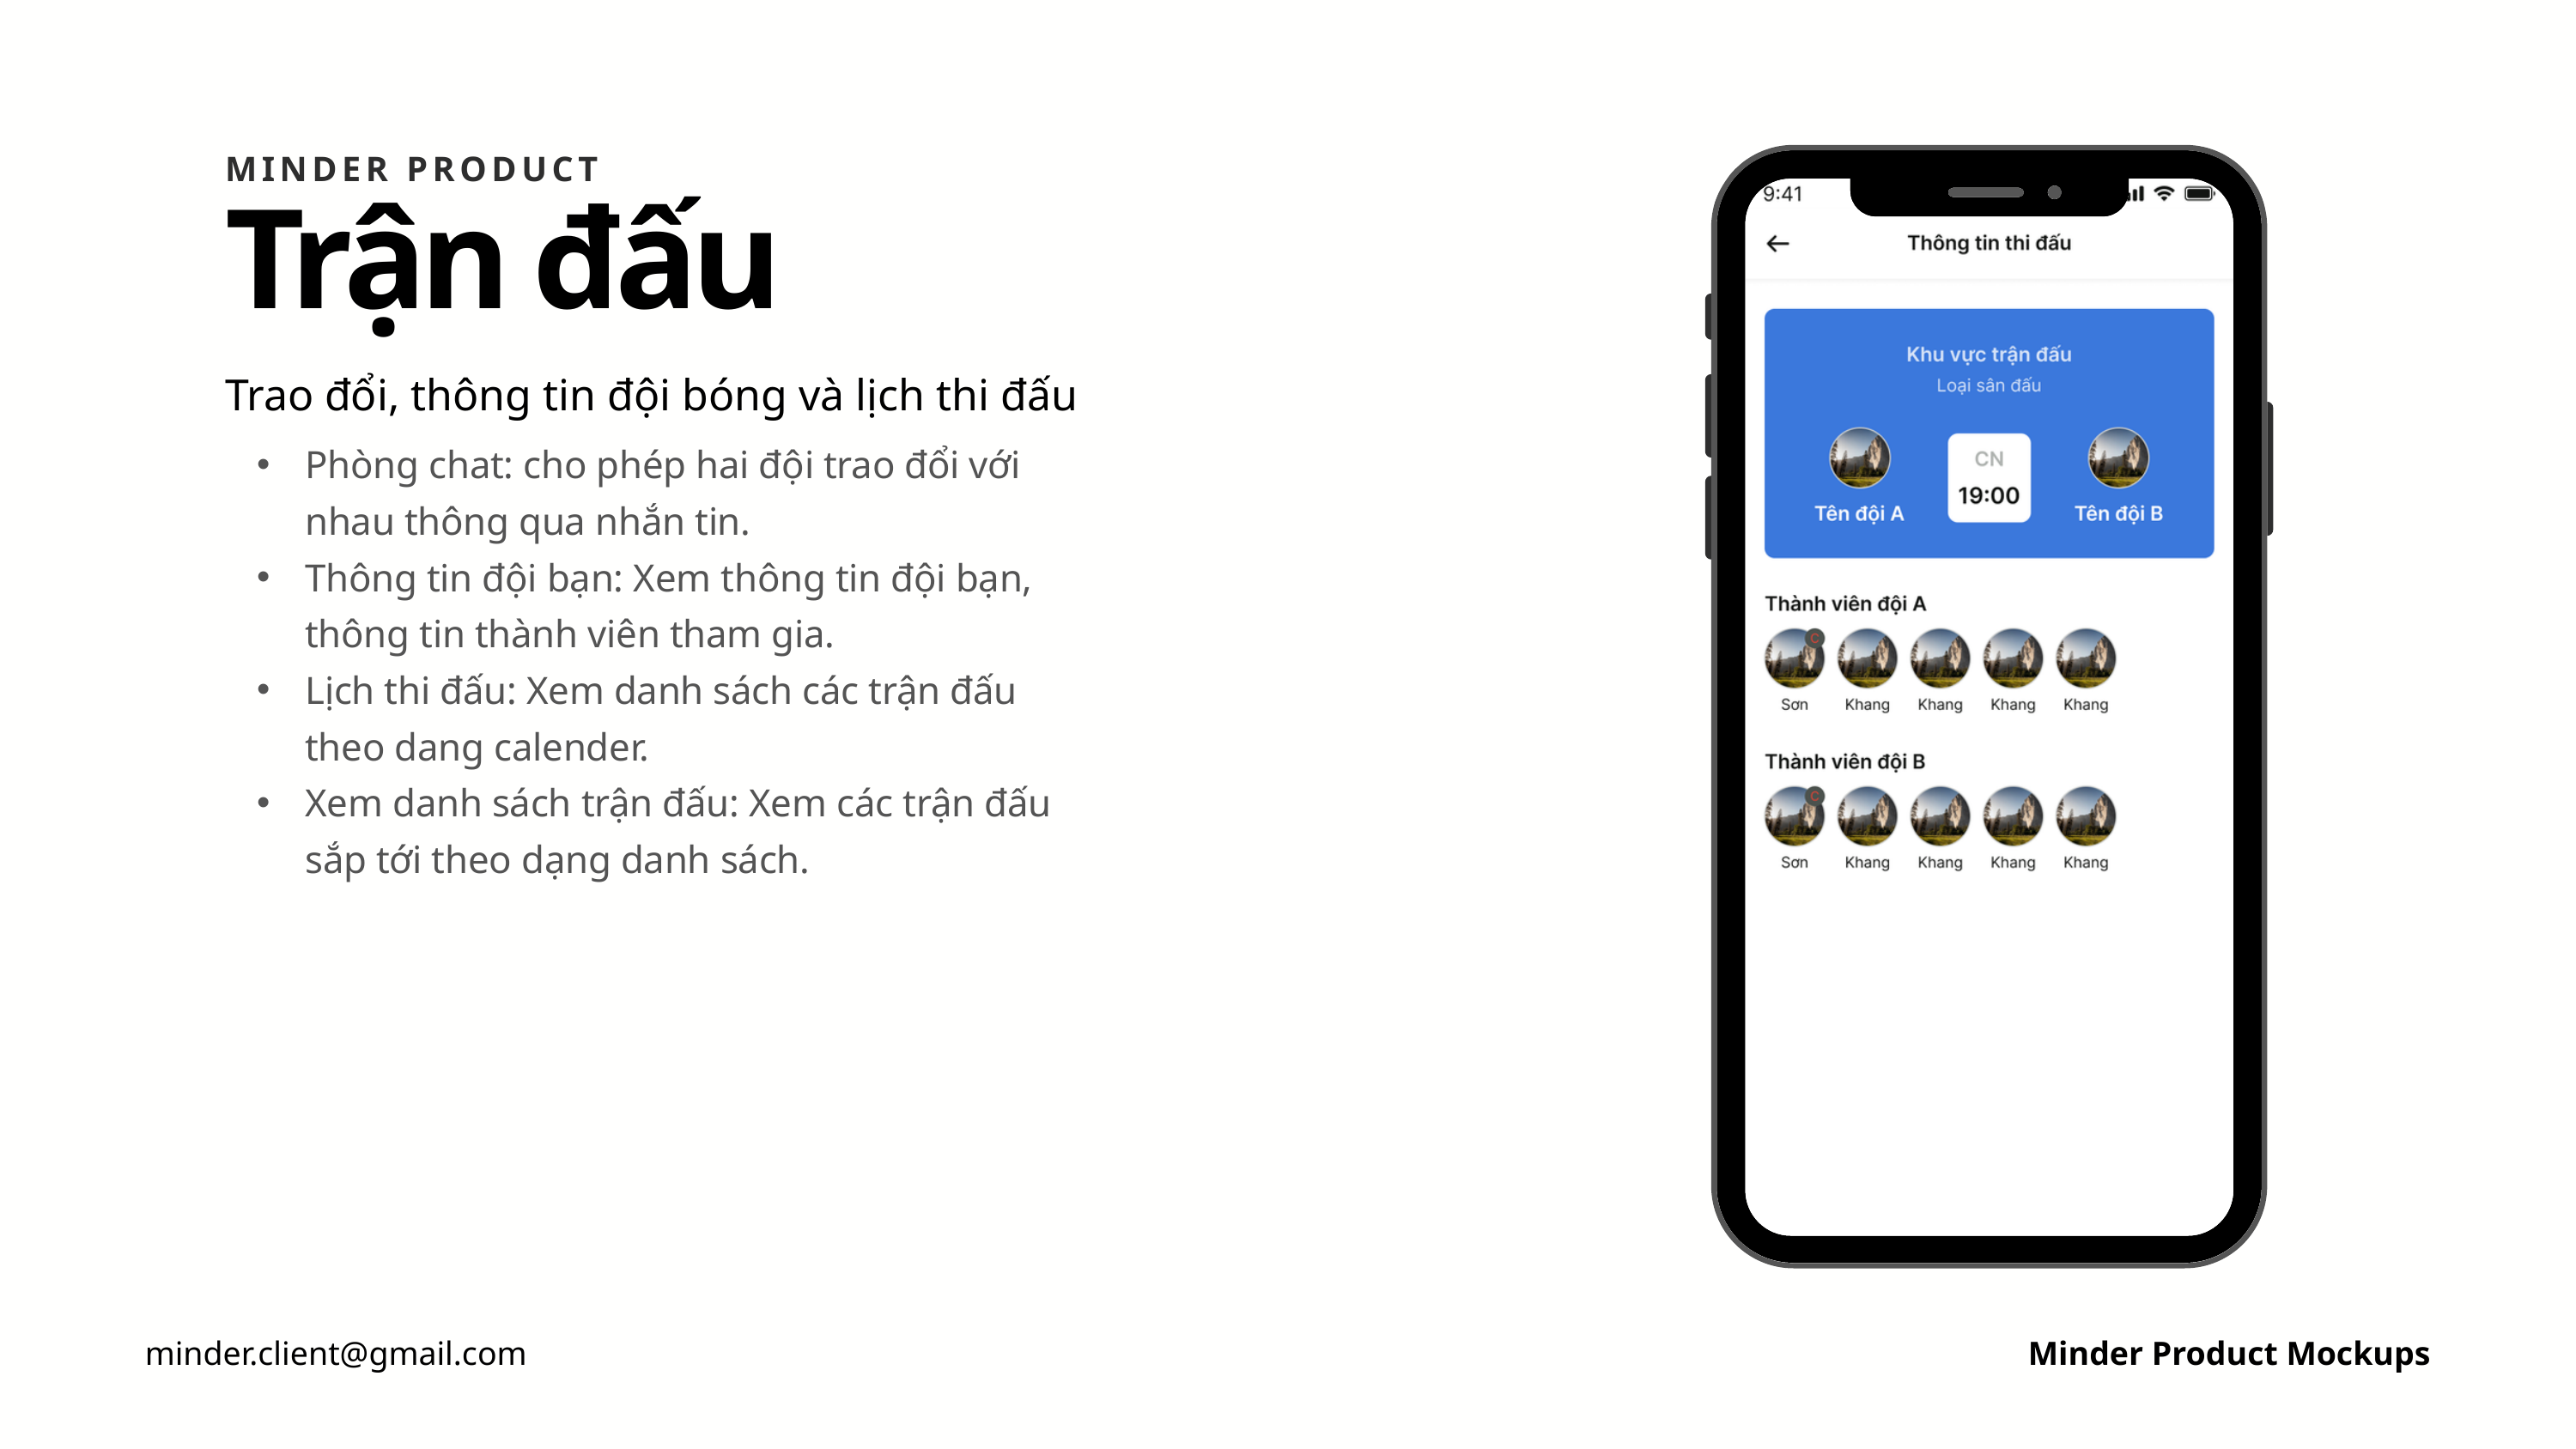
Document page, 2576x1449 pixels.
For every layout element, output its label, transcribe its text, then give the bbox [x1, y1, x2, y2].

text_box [1704, 144, 2274, 1269]
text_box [224, 354, 1139, 889]
text_box Trận đấu [225, 198, 1369, 336]
text_box MINDER PRODUCT [225, 140, 1369, 189]
text_box minder.client@gmail.com [144, 1326, 753, 1372]
text_box Minder Product Mockups [1823, 1326, 2432, 1372]
